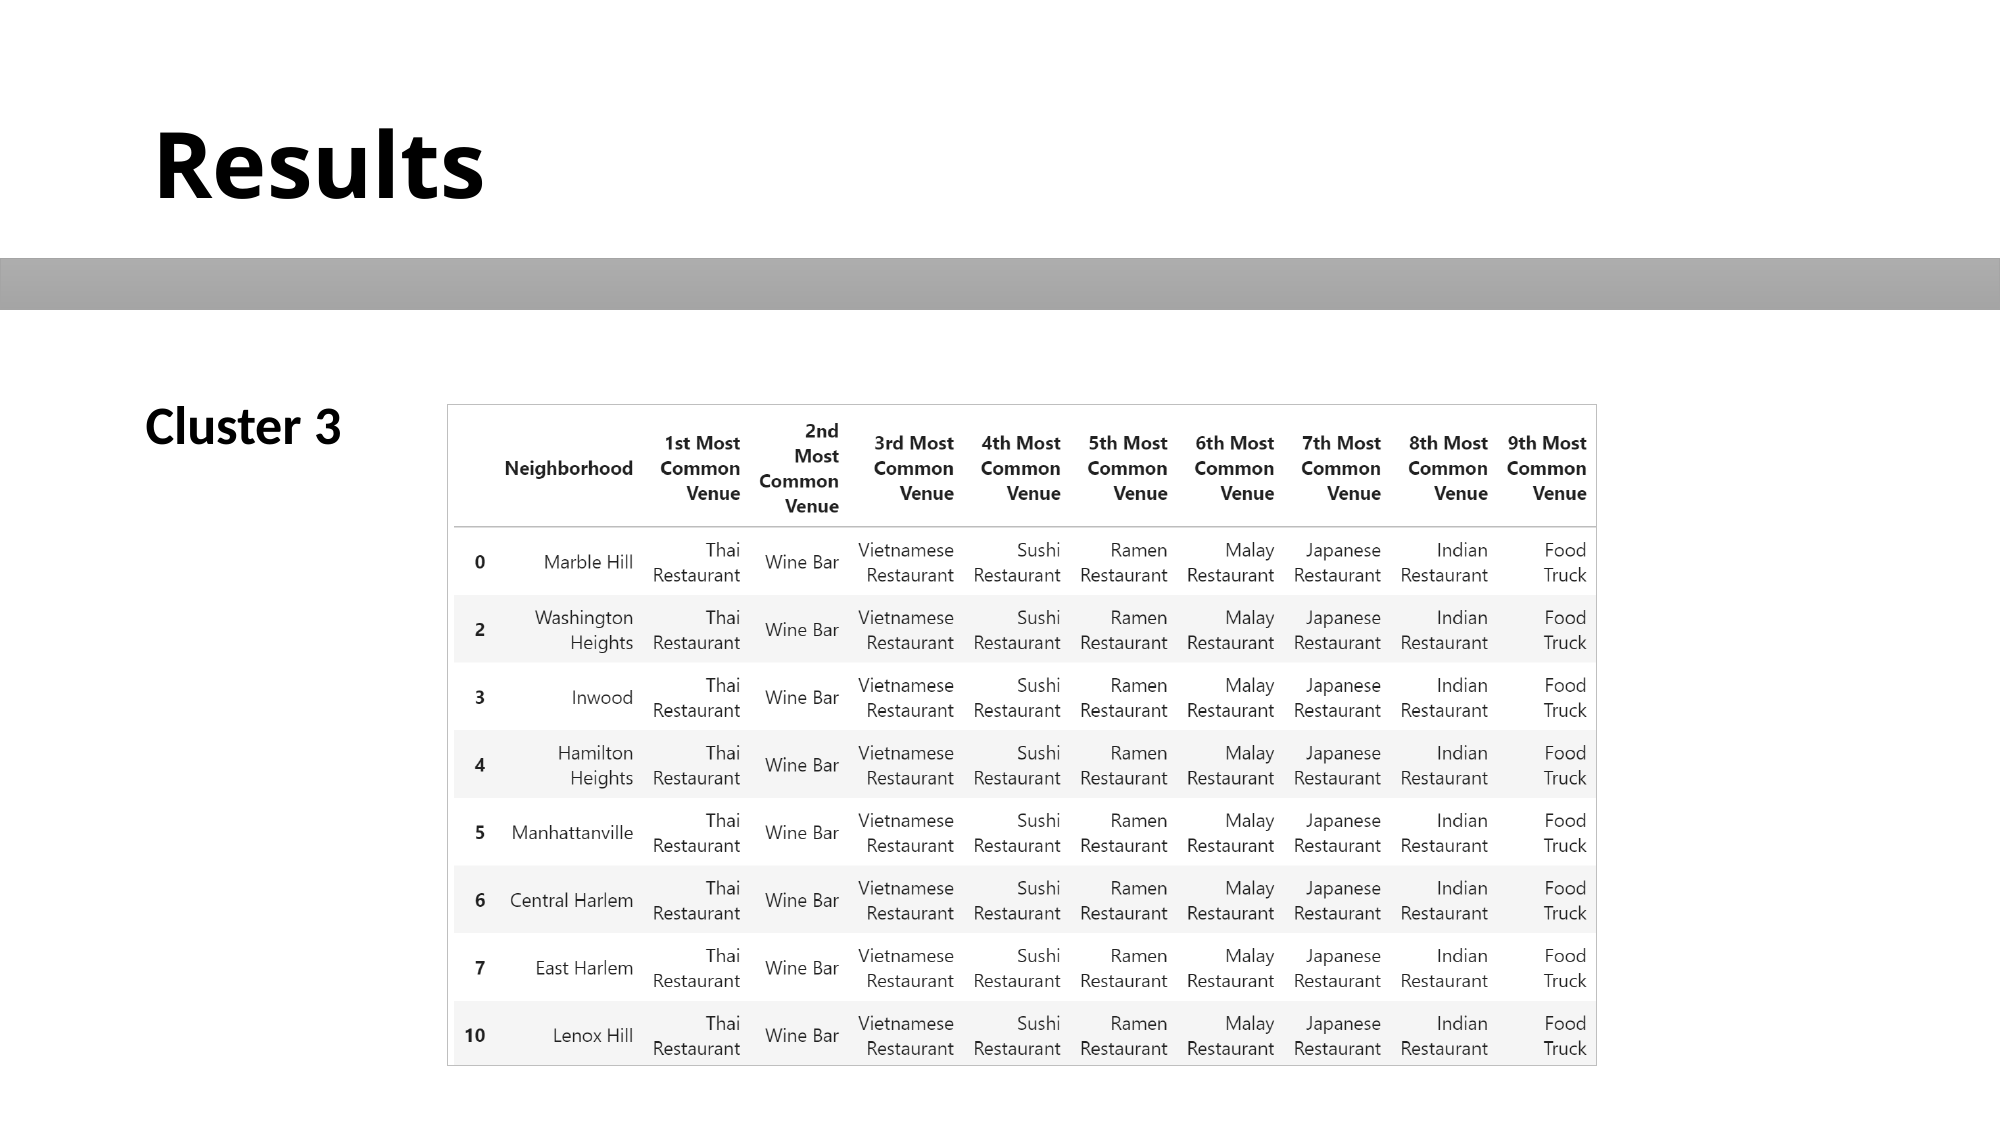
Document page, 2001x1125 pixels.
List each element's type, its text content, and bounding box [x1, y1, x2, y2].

list Cluster 3 [130, 390, 1568, 465]
title Results [137, 59, 1863, 258]
text_box [0, 258, 2000, 310]
picture [447, 404, 1596, 1066]
